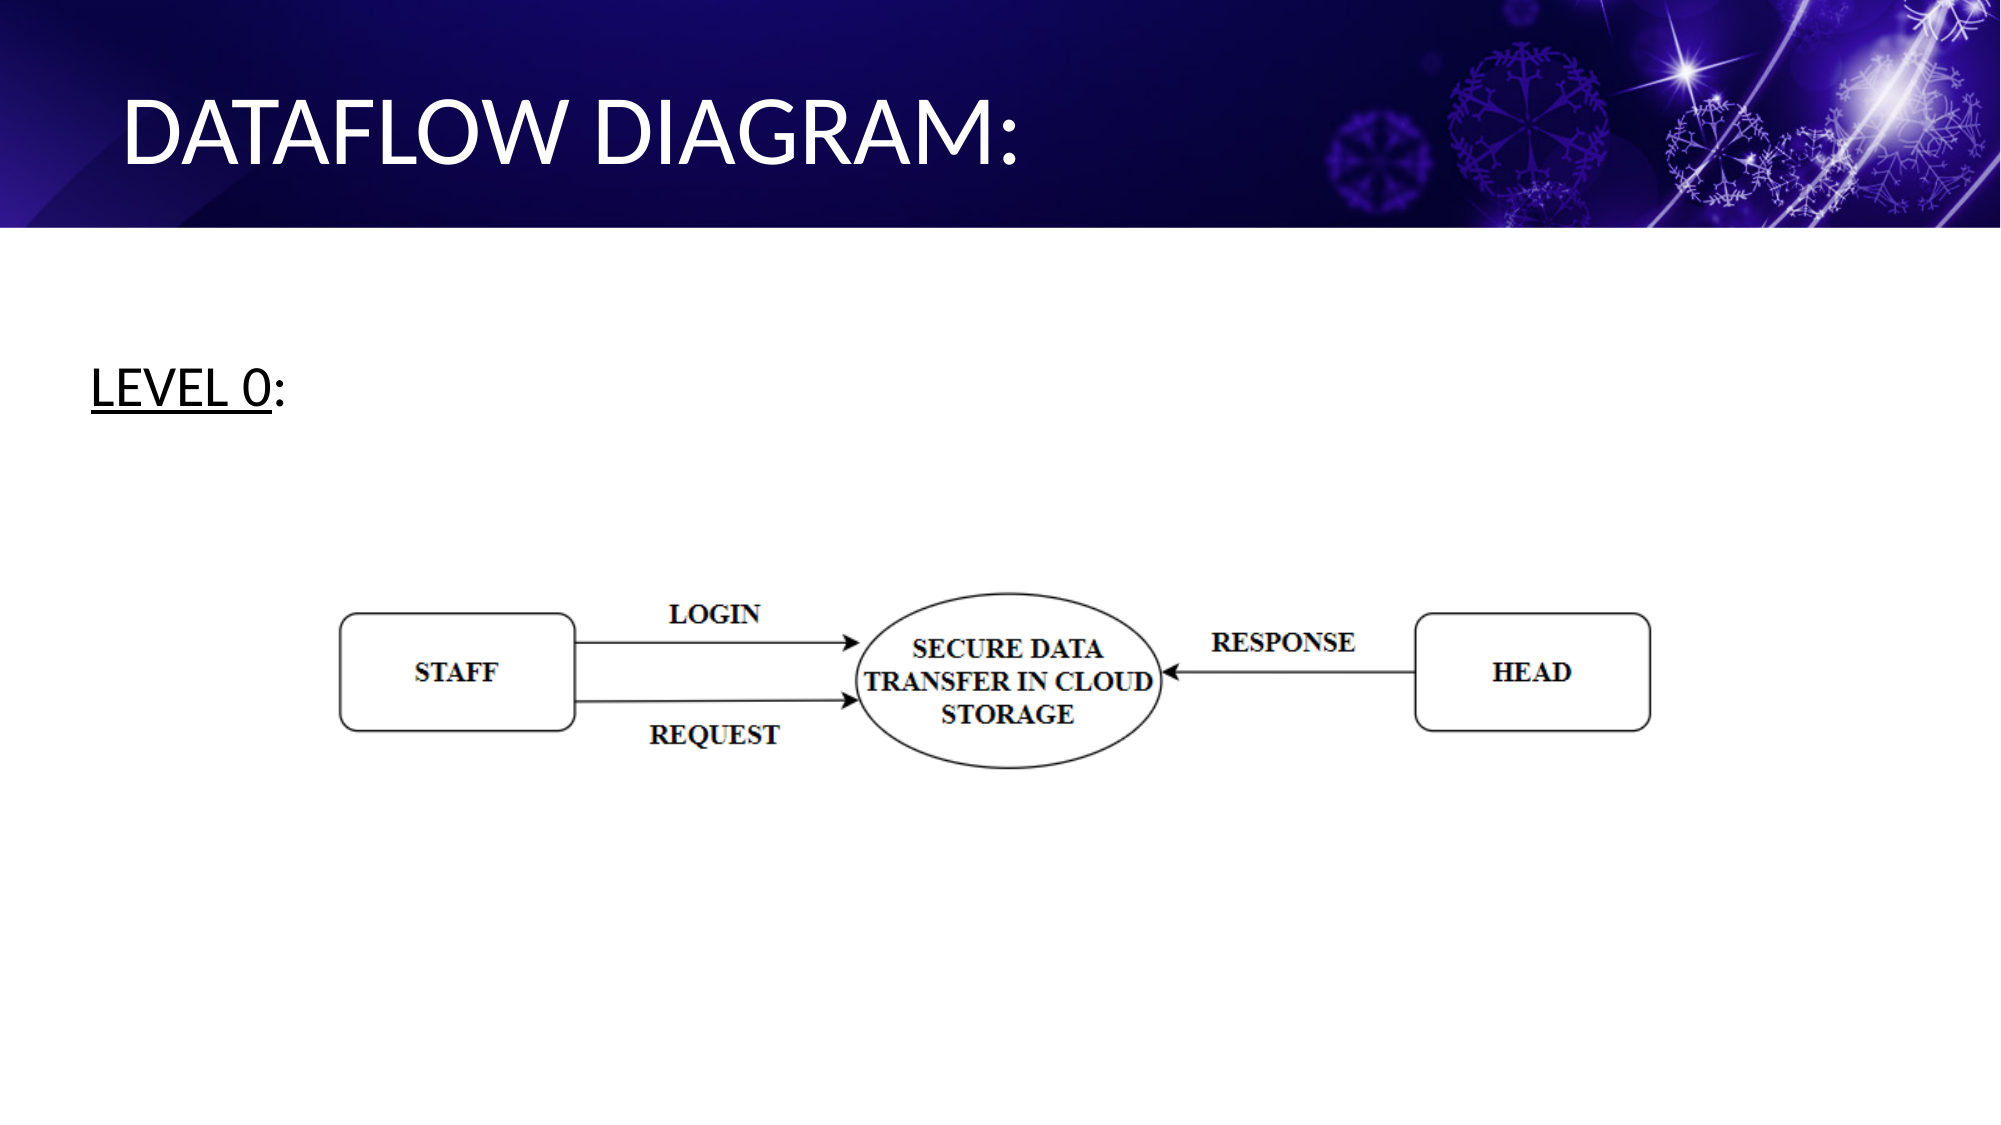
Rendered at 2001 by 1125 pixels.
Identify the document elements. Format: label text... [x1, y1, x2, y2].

title DATAFLOW DIAGRAM: [106, 40, 1913, 208]
picture [0, 0, 2001, 1125]
text_box LEVEL 0: [75, 340, 303, 425]
